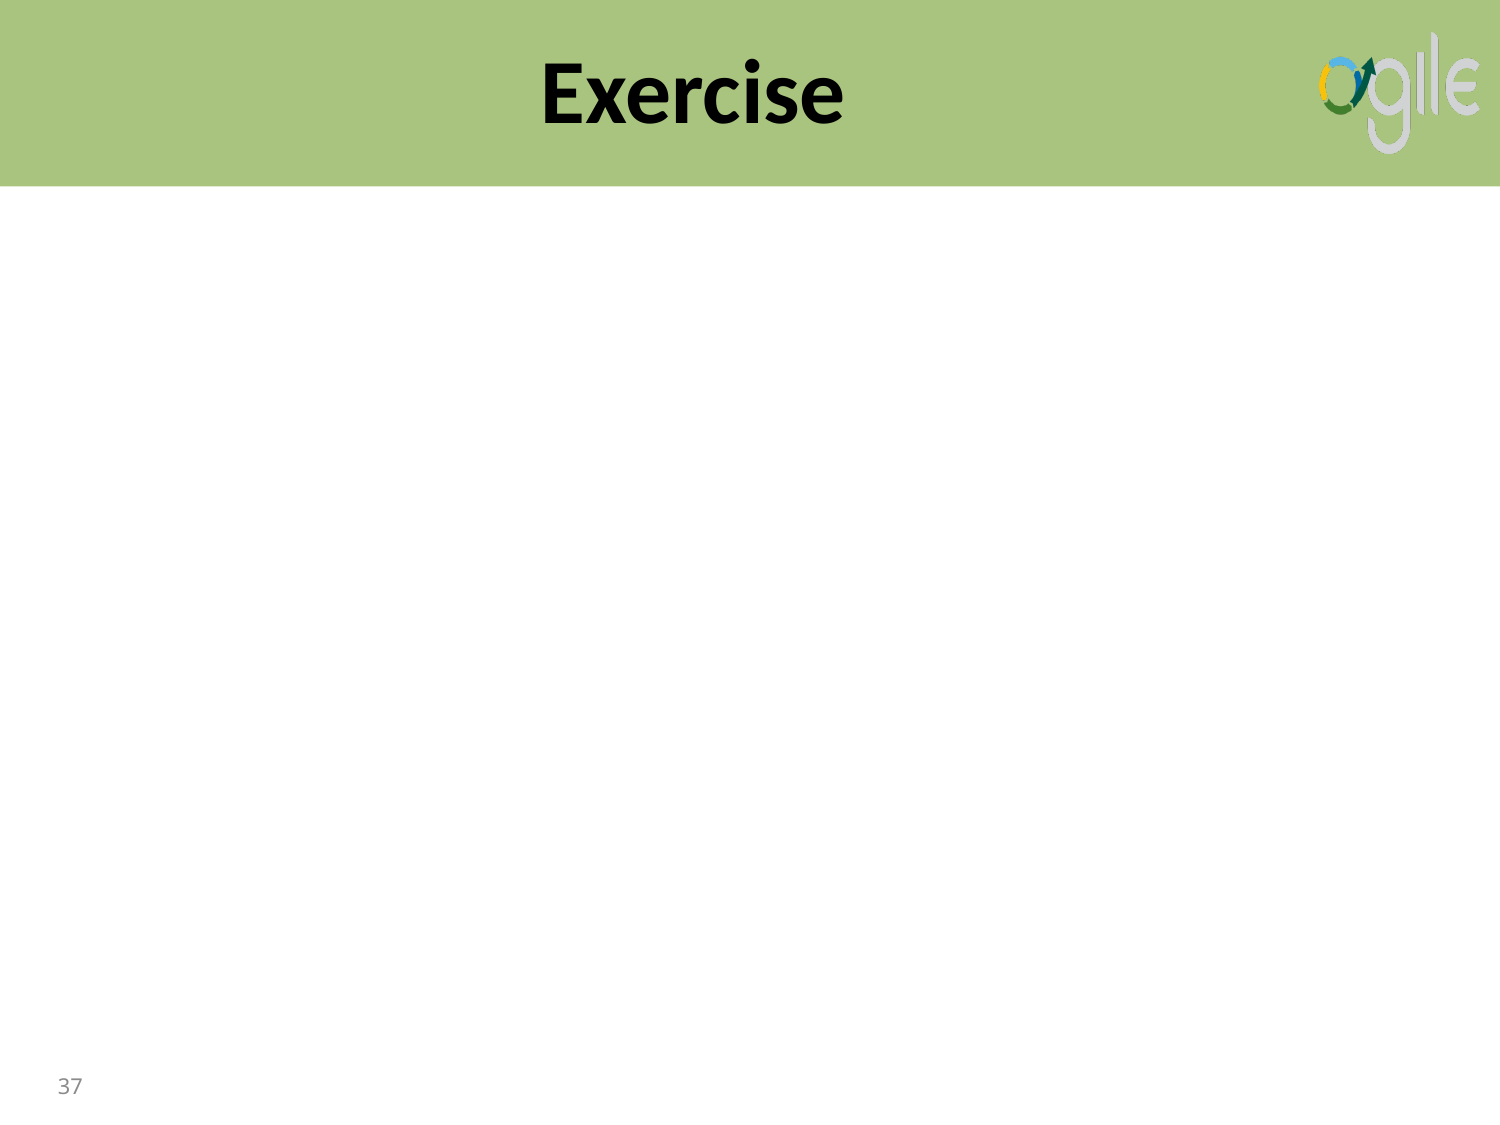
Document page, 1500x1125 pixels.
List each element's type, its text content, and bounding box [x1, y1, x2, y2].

picture [1350, 32, 1480, 154]
title Exercise [37, 0, 1350, 212]
